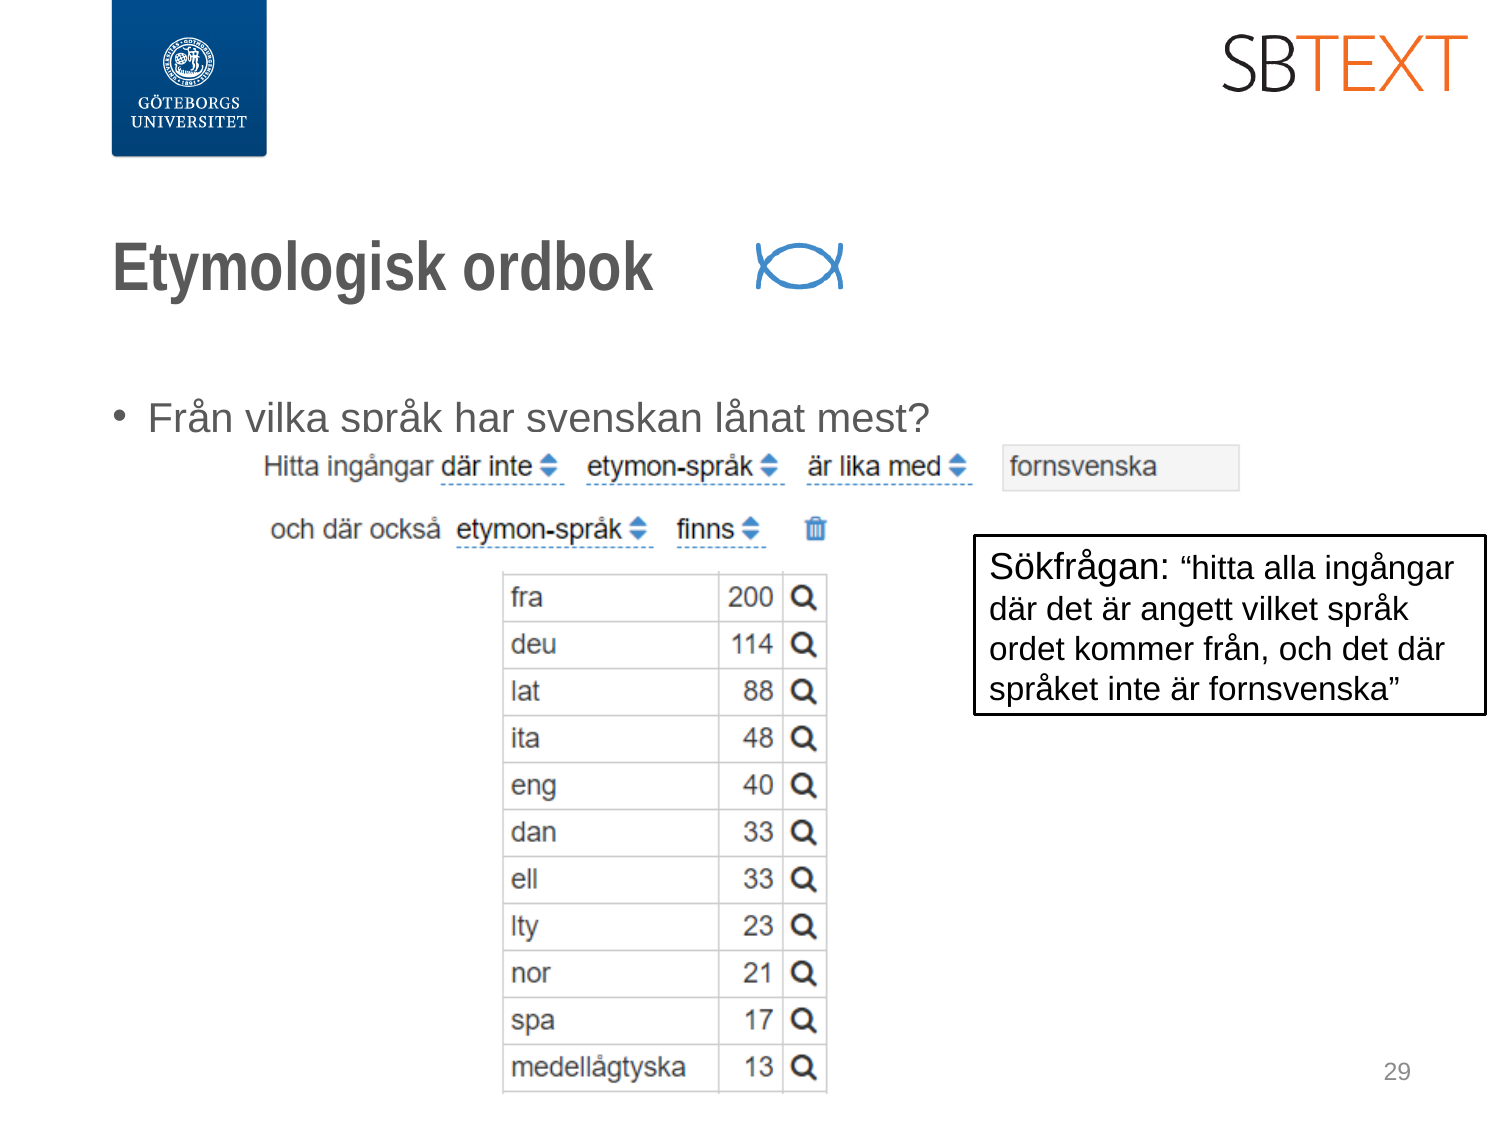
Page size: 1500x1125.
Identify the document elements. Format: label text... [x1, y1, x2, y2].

picture [1205, 19, 1476, 110]
text_box Sökfrågan: “hitta alla ingångar där det är angett vilket språk ordet kommer från, och det där språket inte är fornsvenska” [974, 535, 1486, 715]
slide_number 29 [1316, 1051, 1412, 1091]
title Etymologisk ordbok [112, 231, 1412, 362]
list Från vilka språk har svenskan lånat mest? [112, 385, 1341, 1012]
picture [110, 0, 268, 159]
picture [749, 239, 854, 297]
picture [252, 432, 1248, 1094]
